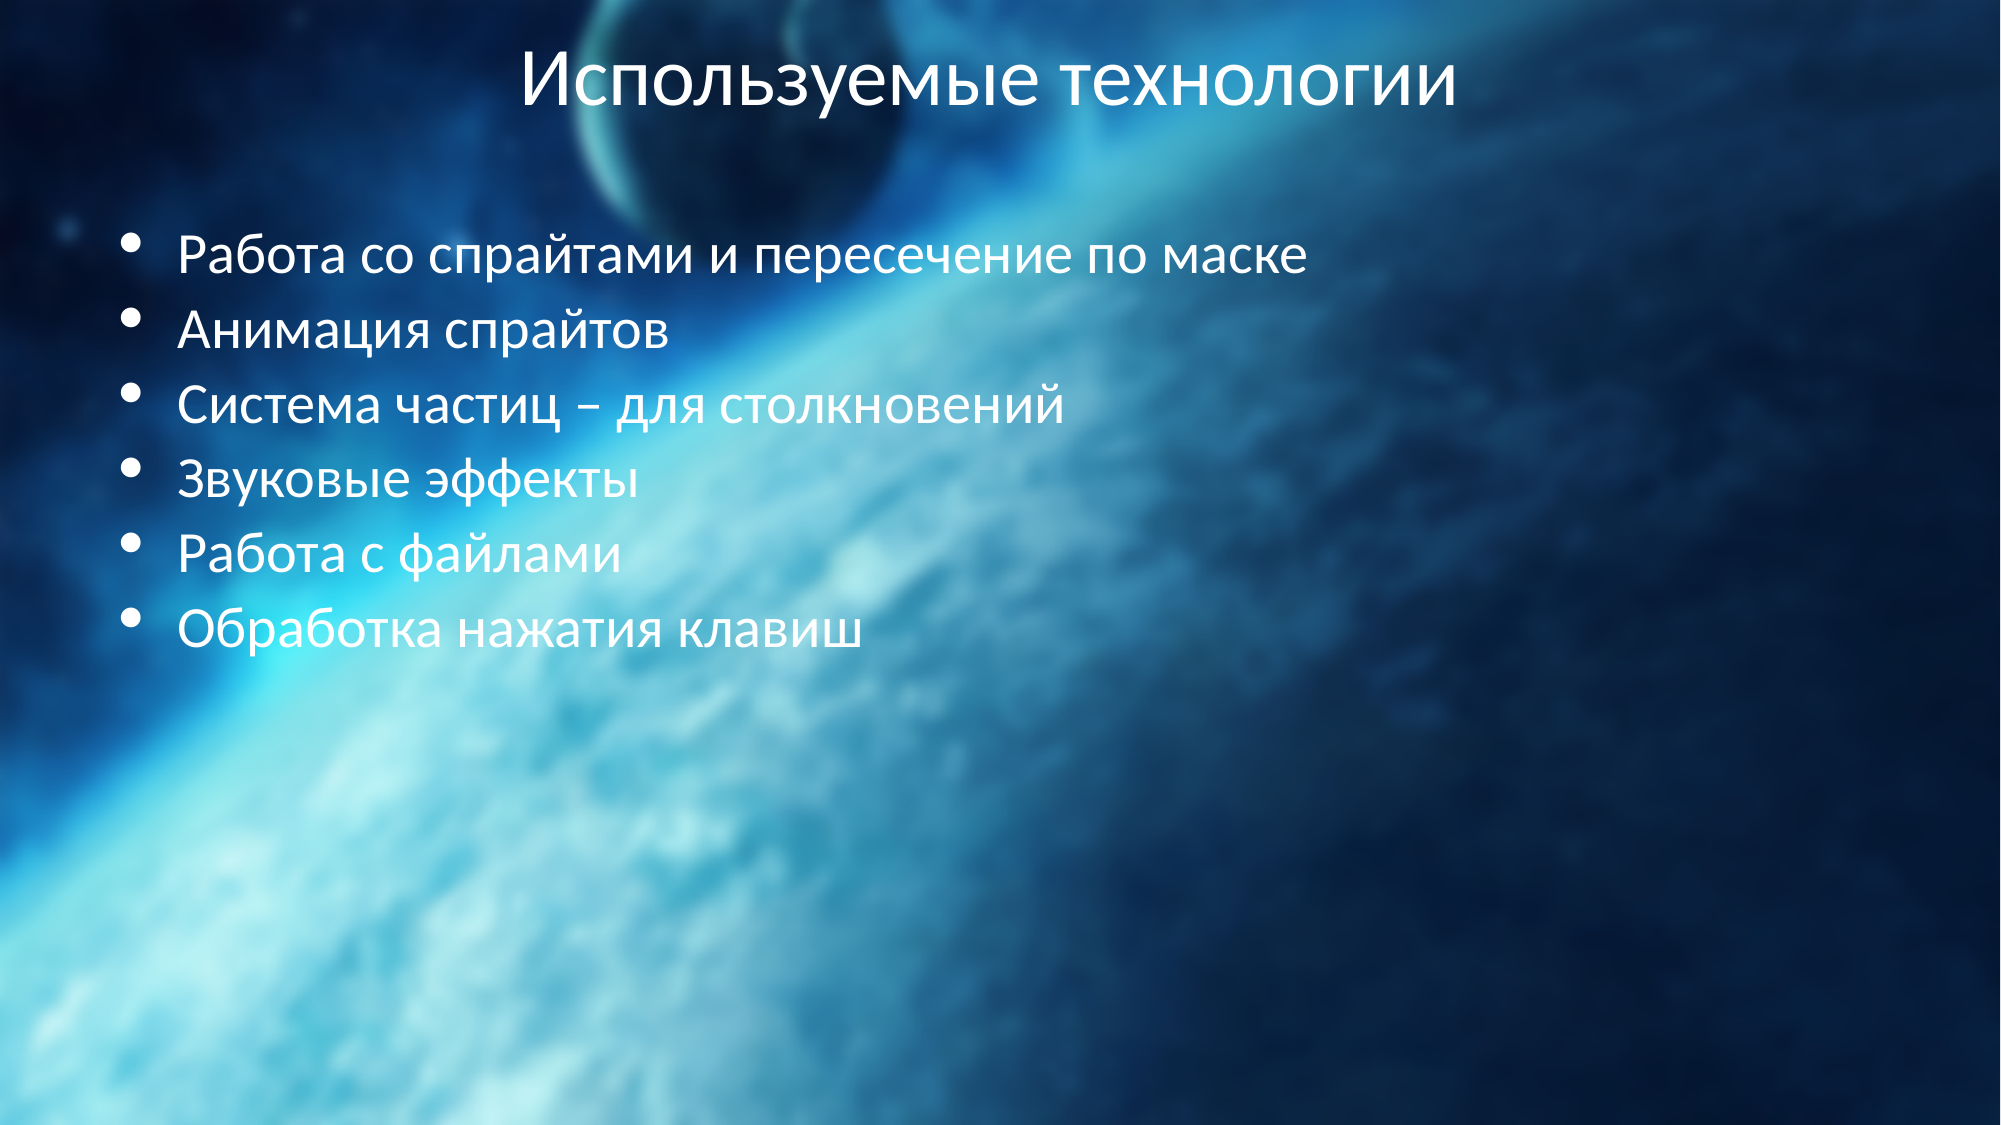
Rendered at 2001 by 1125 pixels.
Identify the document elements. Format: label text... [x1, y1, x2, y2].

text_box Используемые технологии [505, 14, 1476, 130]
text_box Работа со спрайтами и пересечение по маске Анимация спрайтов Система частиц – для столкновений Звуковые эффекты Работа с файлами Обработка нажатия клавиш [106, 202, 1879, 667]
picture [0, 0, 2001, 1125]
